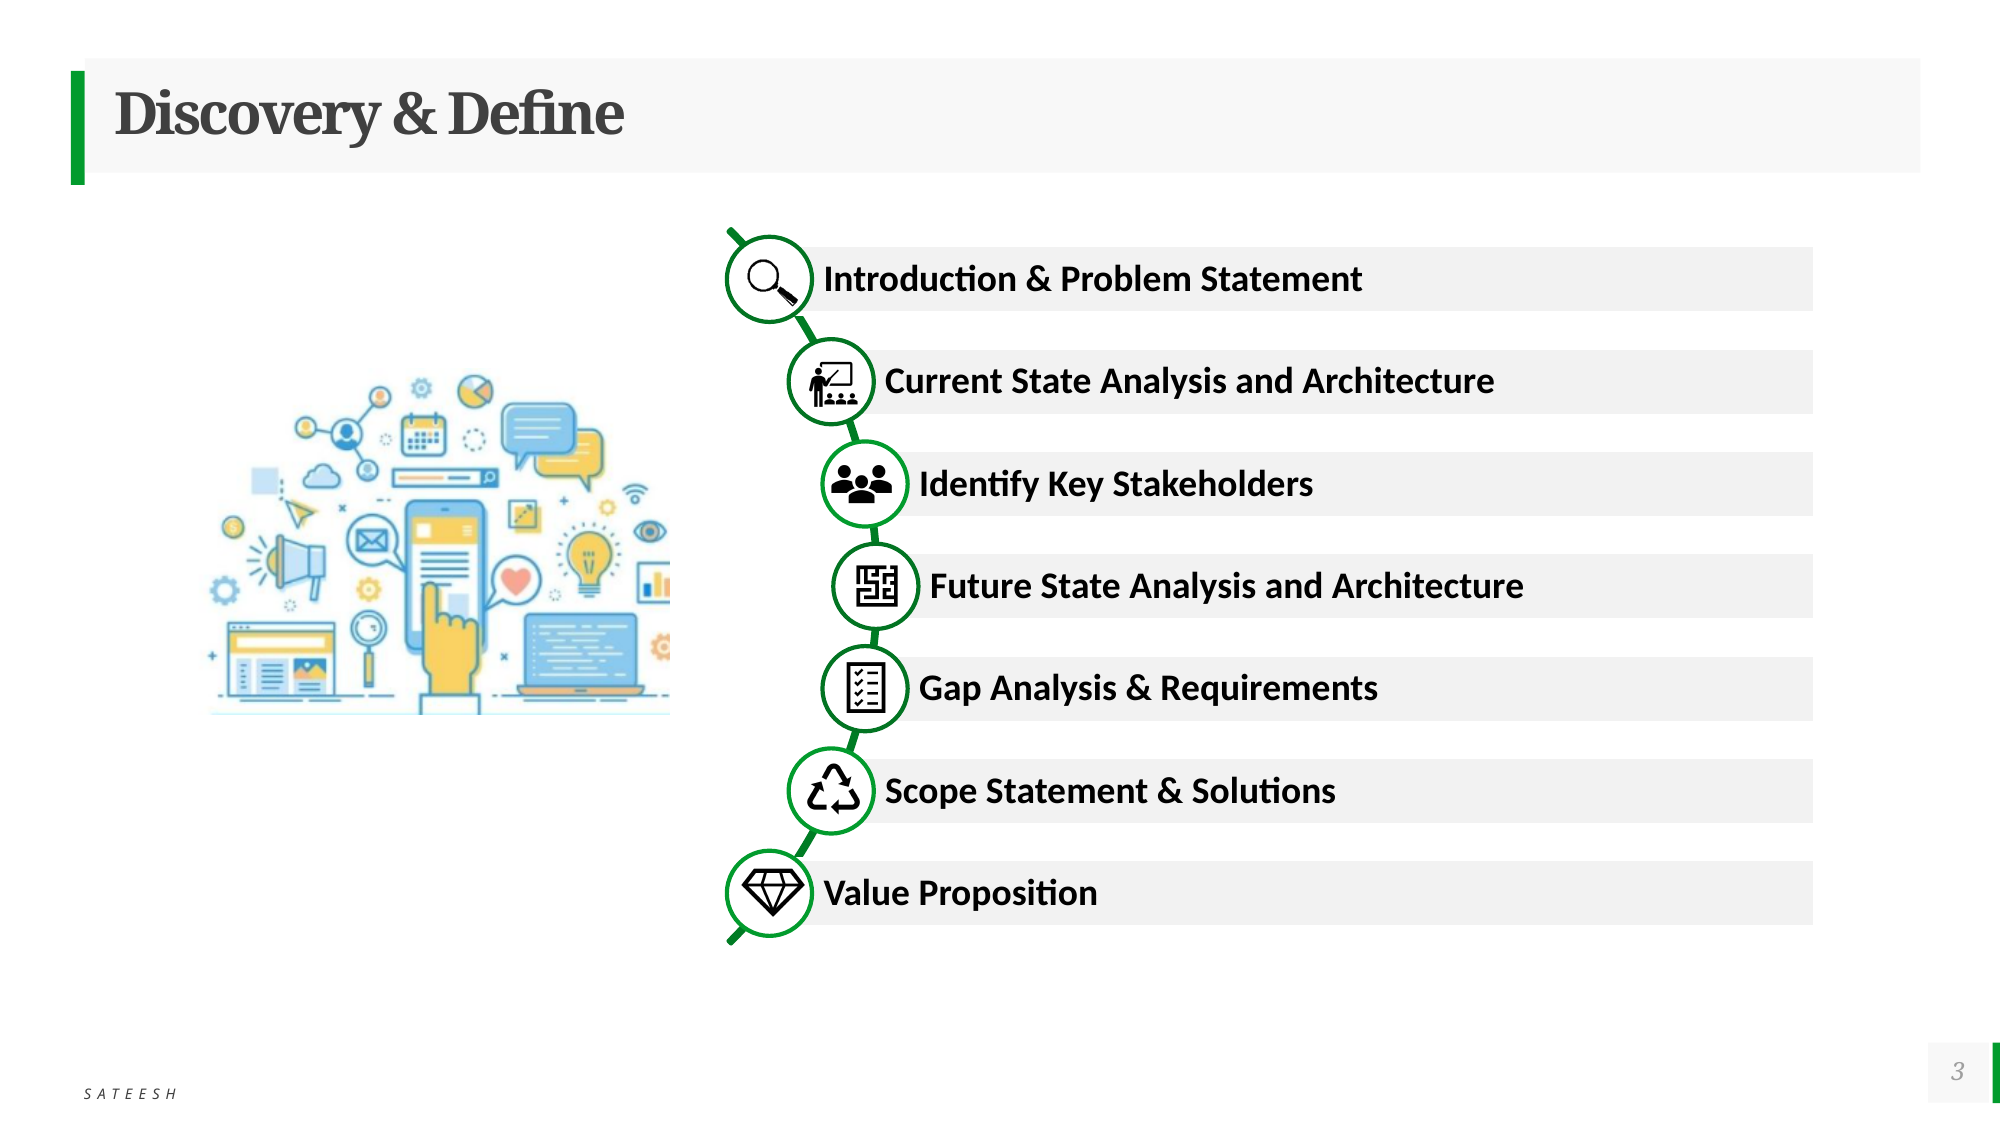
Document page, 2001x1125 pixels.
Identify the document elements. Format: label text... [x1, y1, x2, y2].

picture [803, 758, 864, 819]
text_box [716, 210, 1826, 962]
picture [739, 858, 807, 926]
picture [846, 556, 907, 617]
slide_number 3 [1928, 1042, 1989, 1103]
picture [827, 449, 896, 519]
picture [836, 657, 896, 718]
title Discovery & Define [84, 58, 1921, 173]
picture [806, 356, 862, 412]
picture [195, 368, 670, 715]
picture [745, 257, 801, 312]
